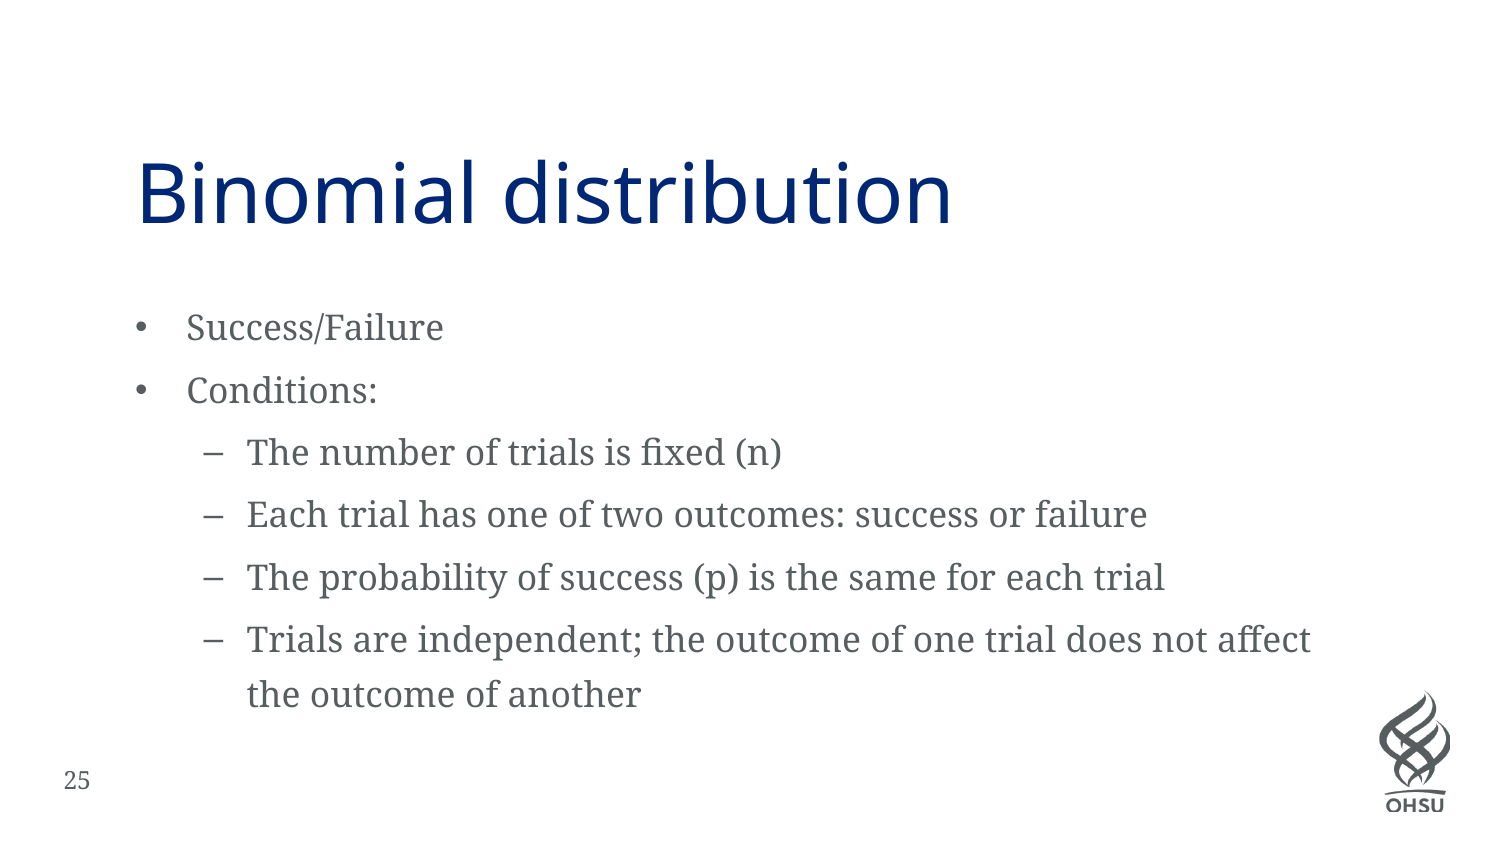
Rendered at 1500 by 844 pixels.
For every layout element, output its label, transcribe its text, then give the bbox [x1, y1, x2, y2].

title Binomial distribution [120, 120, 1356, 261]
list Success/Failure Conditions: The number of trials is fixed (n) Each trial has one of two outcomes: success or failure The probability of success (p) is the same for each trial Trials are independent; the outcome of one trial does not affect the outcome of another [120, 285, 1356, 725]
